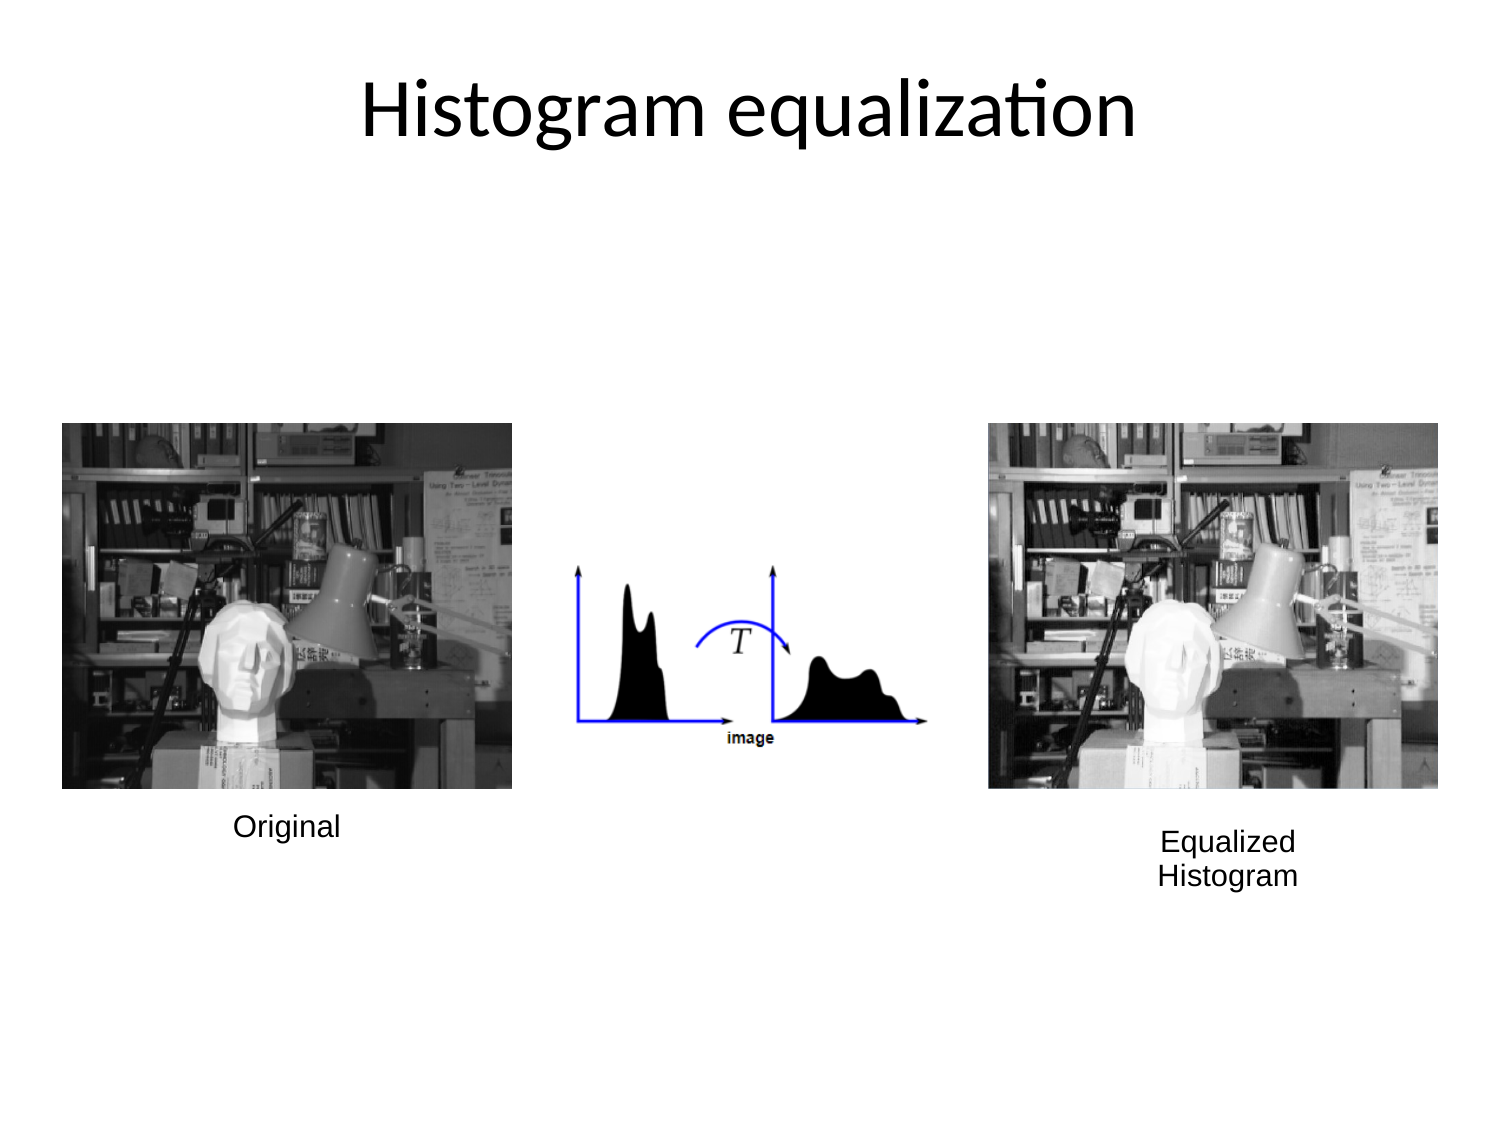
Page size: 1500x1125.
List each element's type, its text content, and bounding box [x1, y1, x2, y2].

picture [988, 423, 1439, 789]
text_box Original [201, 797, 373, 867]
text_box Equalized Histogram [1074, 820, 1382, 899]
picture [562, 555, 938, 753]
picture [62, 423, 512, 789]
title Histogram equalization [75, 45, 1425, 161]
